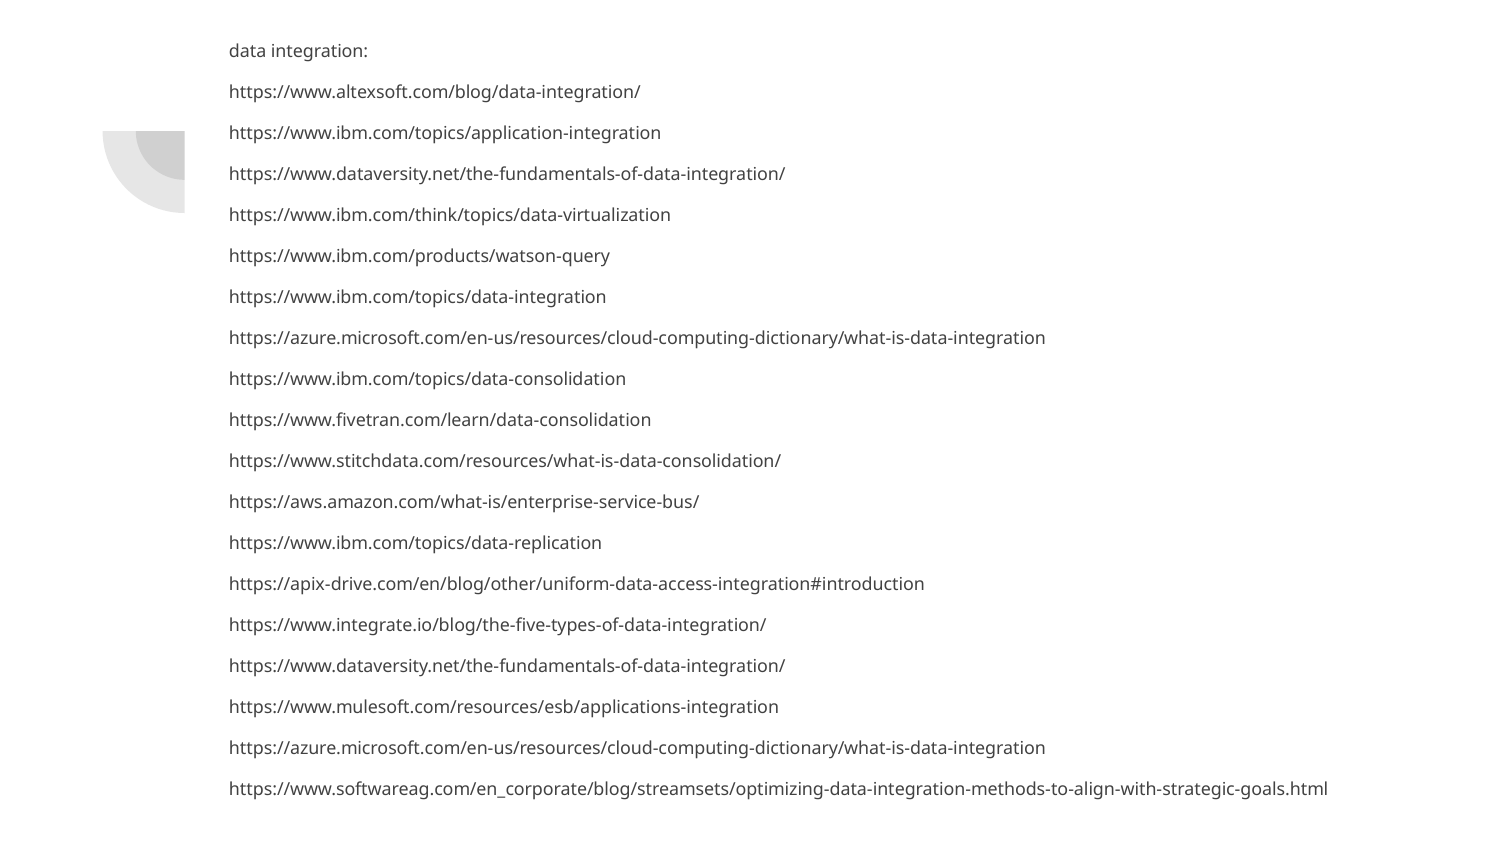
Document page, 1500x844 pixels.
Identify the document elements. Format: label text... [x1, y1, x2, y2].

list data integration: https://www.altexsoft.com/blog/data-integration/ https://www.ibm.com/topics/application-integration https://www.dataversity.net/the-fundamentals-of-data-integration/ https://www.ibm.com/think/topics/data-virtualization https://www.ibm.com/products/watson-query https://www.ibm.com/topics/data-integration https://azure.microsoft.com/en-us/resources/cloud-computing-dictionary/what-is-data-integration https://www.ibm.com/topics/data-consolidation https://www.fivetran.com/learn/data-consolidation https://www.stitchdata.com/resources/what-is-data-consolidation/ https://aws.amazon.com/what-is/enterprise-service-bus/ https://www.ibm.com/topics/data-replication https://apix-drive.com/en/blog/other/uniform-data-access-integration#introduction https://www.integrate.io/blog/the-five-types-of-data-integration/ https://www.dataversity.net/the-fundamentals-of-data-integration/ https://www.mulesoft.com/resources/esb/applications-integration https://azure.microsoft.com/en-us/resources/cloud-computing-dictionary/what-is-data-integration https://www.softwareag.com/en_corporate/blog/streamsets/optimizing-data-integration-methods-to-align-with-strategic-goals.html [213, 21, 1368, 828]
